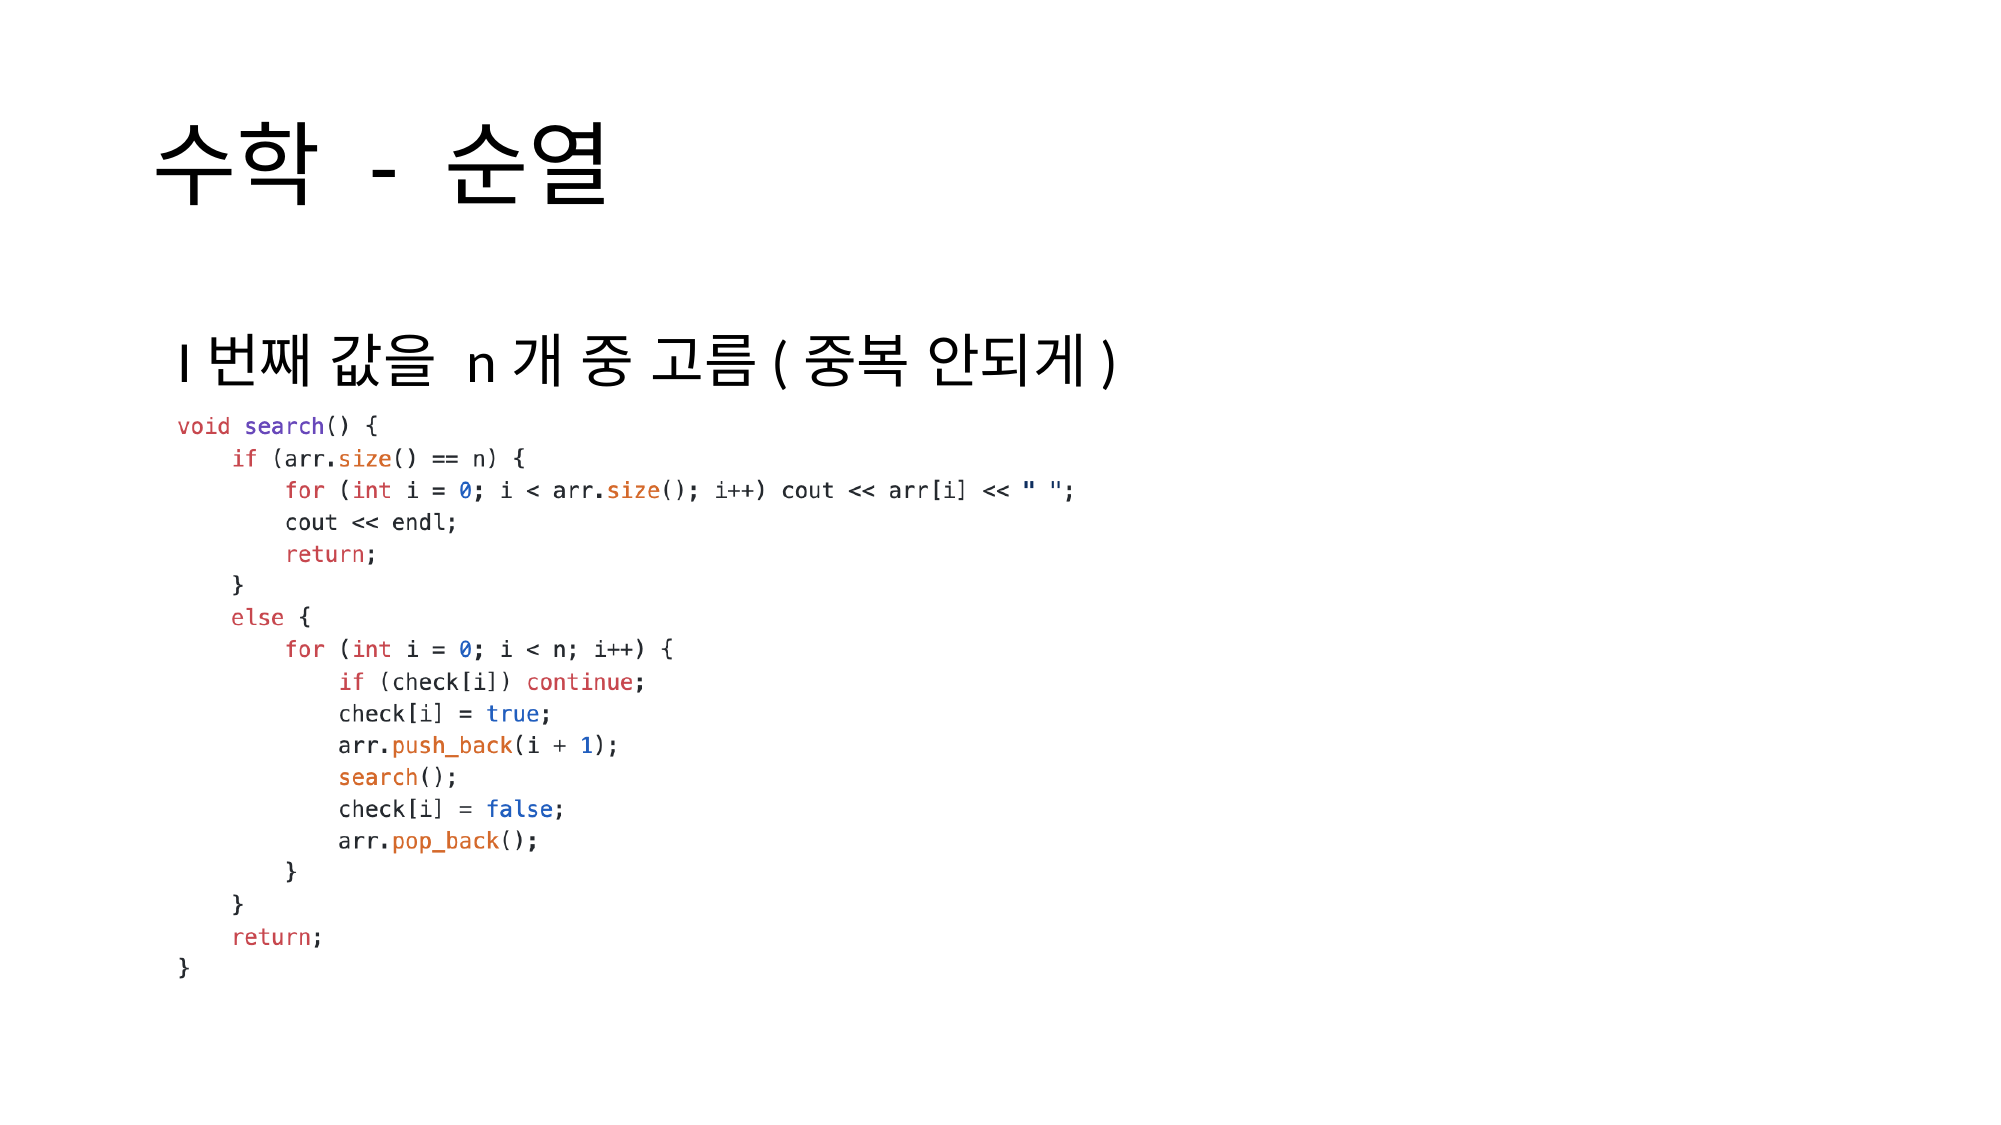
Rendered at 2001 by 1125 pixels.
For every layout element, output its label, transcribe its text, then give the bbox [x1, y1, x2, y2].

text_box I번째 값을 n개 중 고름(중복 안되게) [162, 324, 1888, 1039]
picture [162, 412, 1107, 994]
title 수학 - 순열 [137, 59, 1863, 278]
